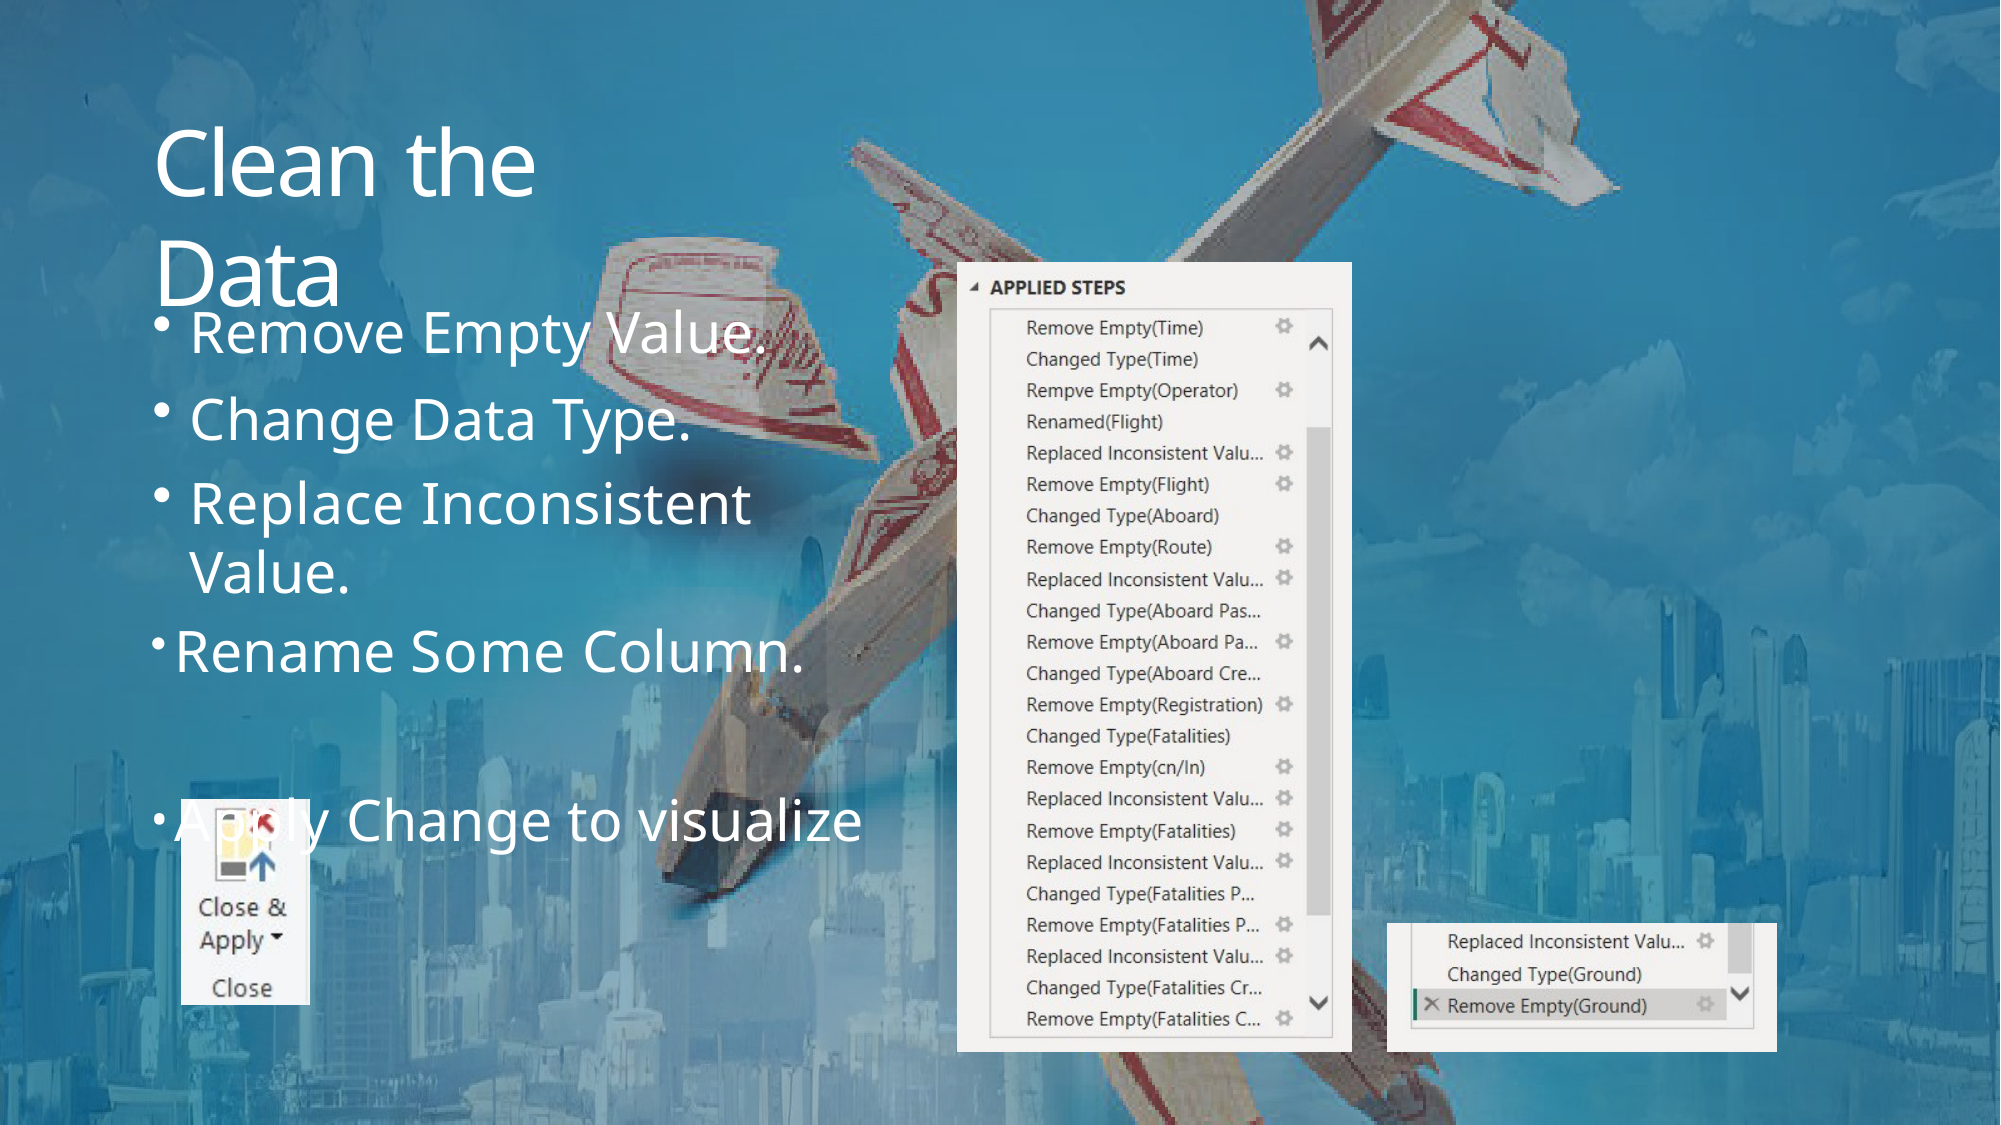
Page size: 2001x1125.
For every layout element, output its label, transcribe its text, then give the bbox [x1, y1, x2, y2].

title Clean the Data [150, 102, 694, 277]
text_box Remove Empty Value. Change Data Type. Replace Inconsistent Value. Rename Some Column. Apply Change to visualize [150, 277, 899, 853]
picture [0, 0, 2000, 1125]
